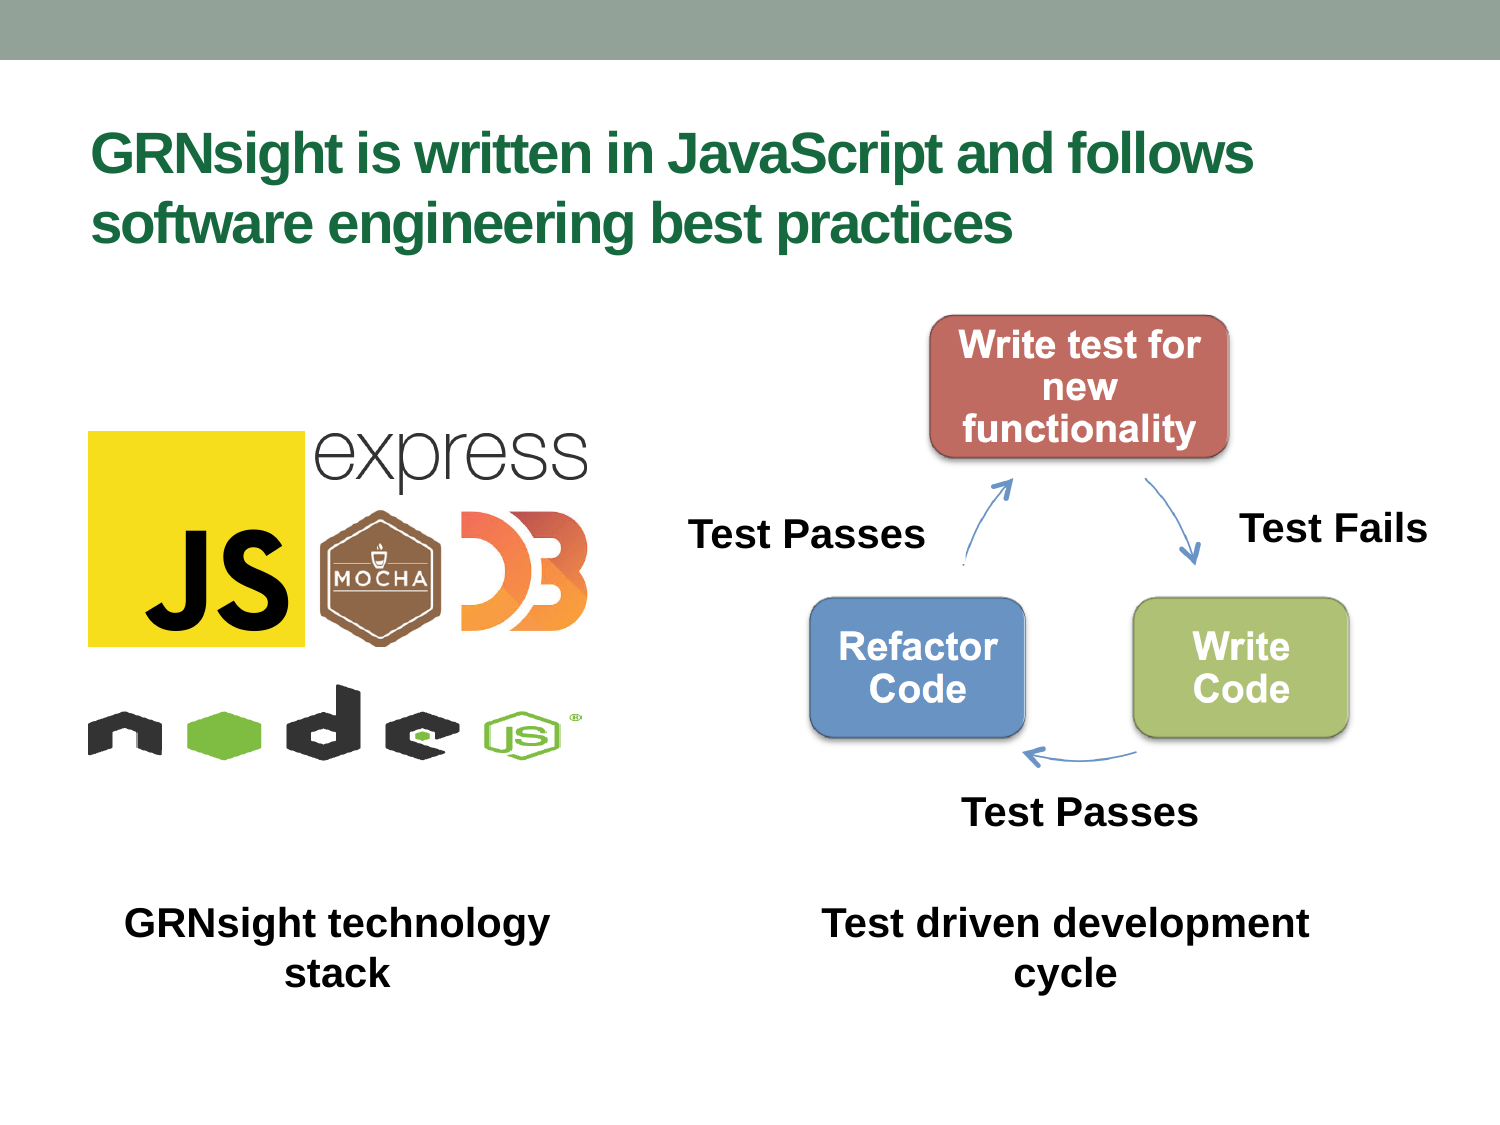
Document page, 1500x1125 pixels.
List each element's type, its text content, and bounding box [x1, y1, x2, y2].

title GRNsight is written in JavaScript and follows software engineering best practices [75, 103, 1448, 267]
picture [88, 431, 600, 798]
text_box Test driven development cycle [798, 888, 1333, 1004]
text_box GRNsight technology stack [74, 888, 600, 1004]
picture [647, 293, 1484, 853]
